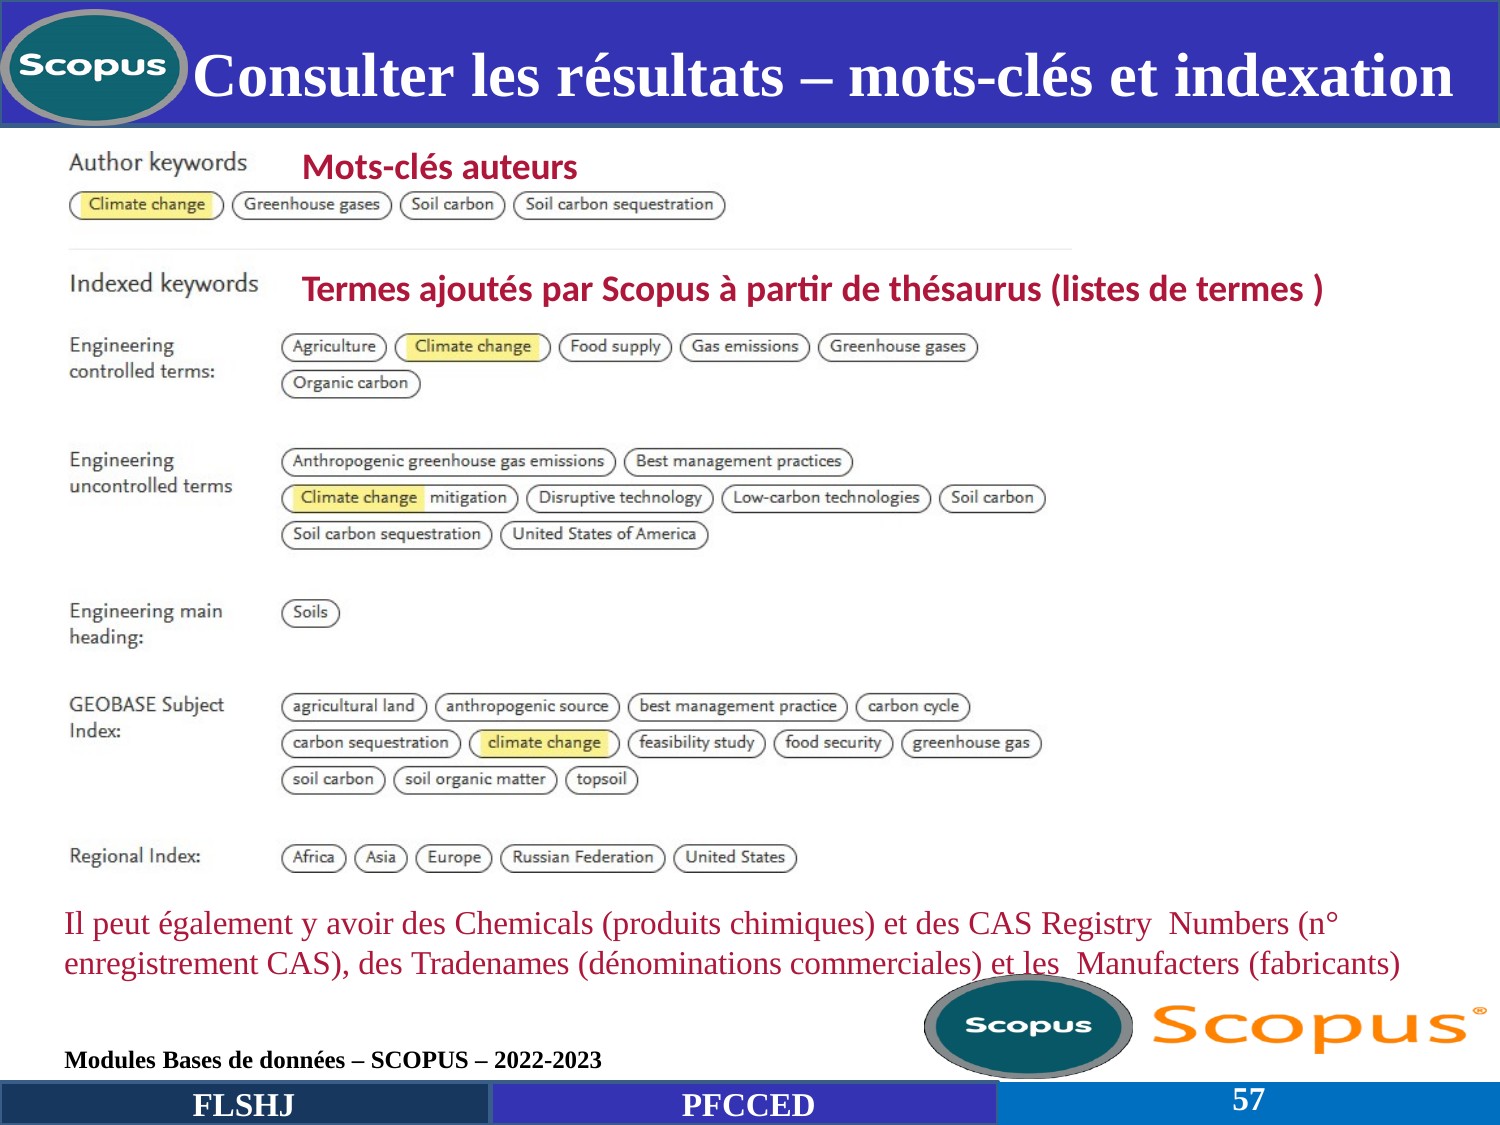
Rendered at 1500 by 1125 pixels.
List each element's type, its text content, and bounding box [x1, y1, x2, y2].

picture [67, 151, 1072, 874]
slide_number 57 [1226, 1088, 1273, 1125]
text_box Il peut également y avoir des Chemicals (produits chimiques) et des CAS Registry Numbers (n° enregistrement CAS), des Tradenames (dénominations commerciales) et les Manufacters (fabricants) [62, 898, 1438, 981]
text_box Mots-clés auteurs Termes ajoutés par Scopus à partir de thésaurus (listes de termes ) [299, 140, 1332, 309]
slide_number FLSHJ [190, 1084, 300, 1125]
picture [0, 9, 188, 127]
picture [924, 974, 1488, 1079]
title Consulter les résultats – mots-clés et indexation [190, 23, 1500, 214]
text_box Modules Bases de données – SCOPUS – 2022-2023 [62, 1047, 647, 1074]
footer PFCCED [679, 1084, 850, 1125]
